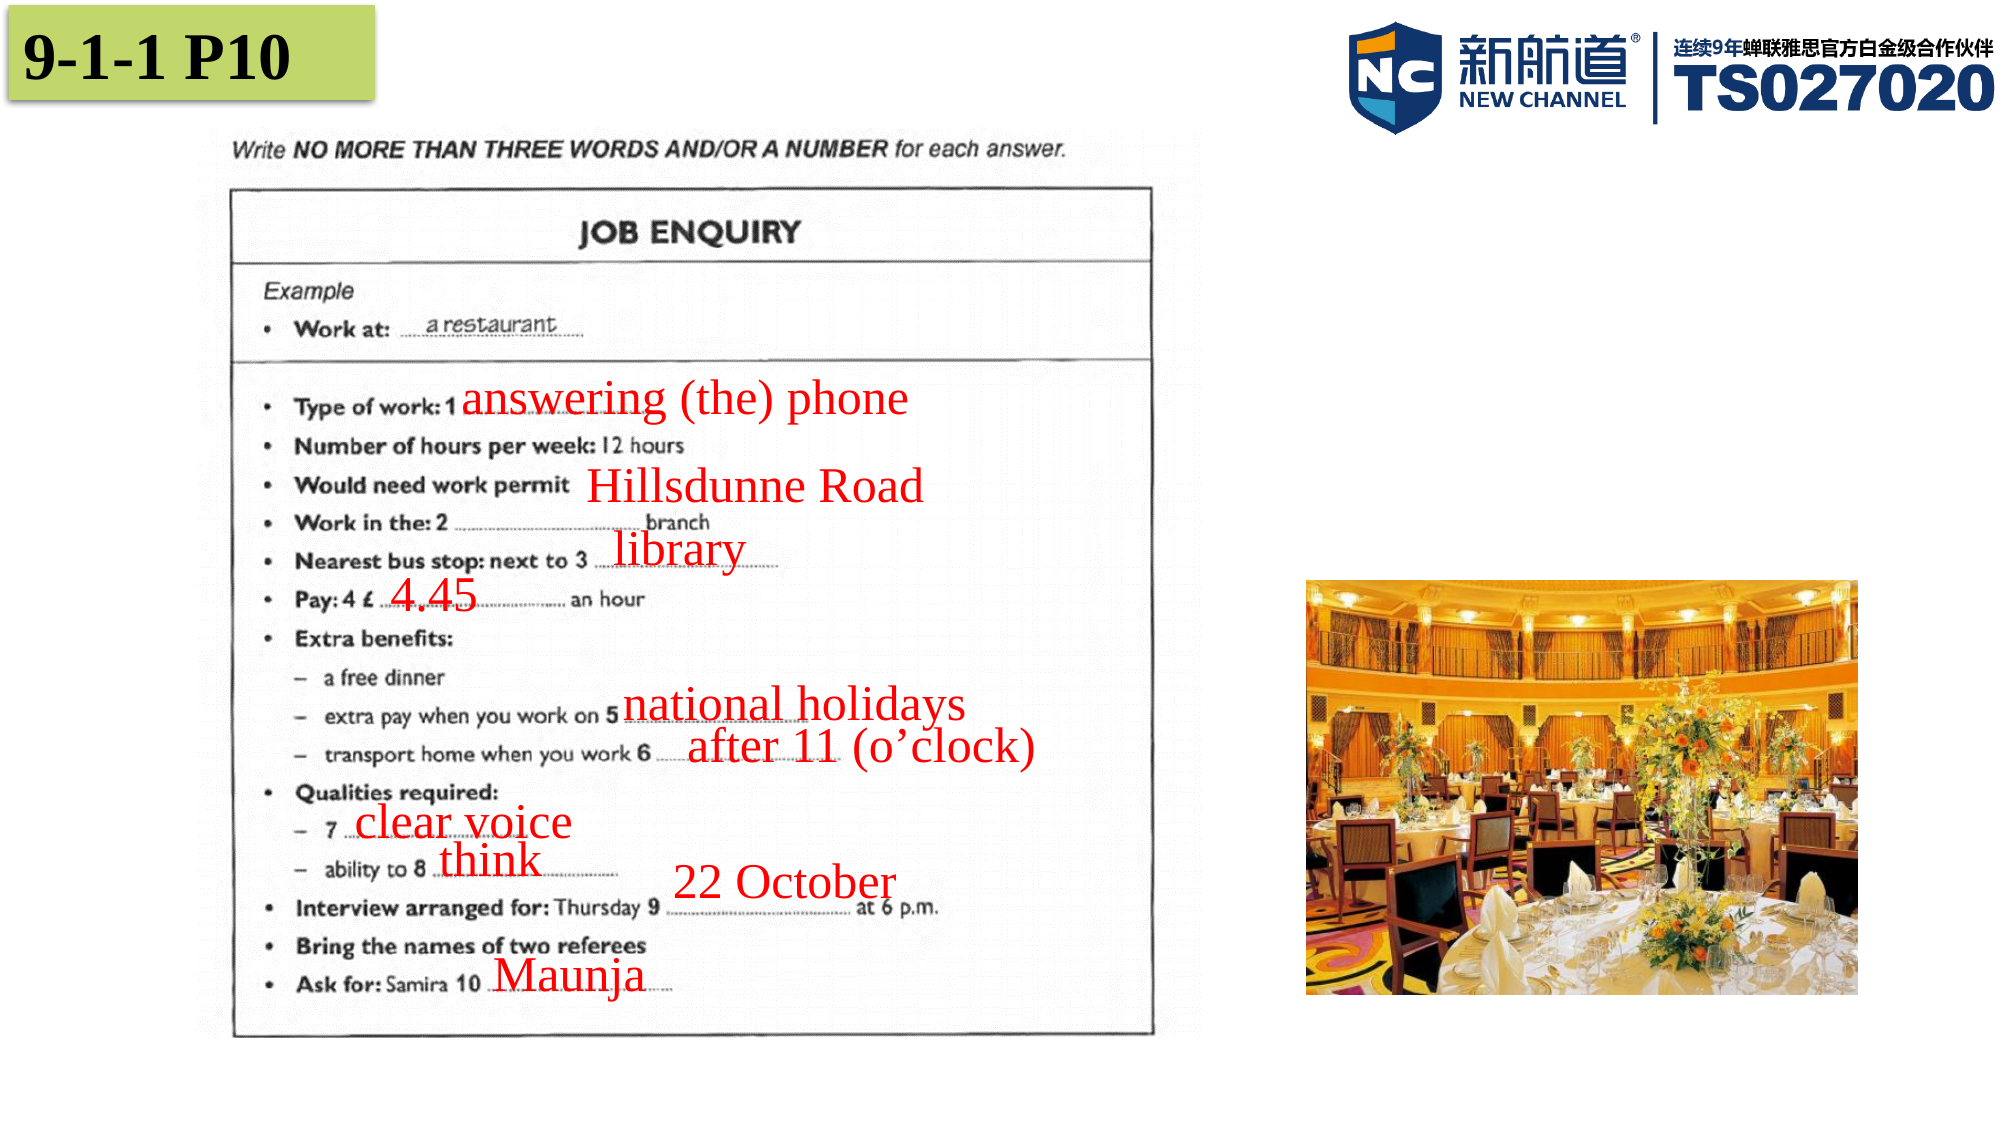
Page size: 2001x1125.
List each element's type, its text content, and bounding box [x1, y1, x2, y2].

text_box 9-1-1 P10 [8, 5, 375, 100]
picture [194, 124, 1203, 1038]
picture [1306, 580, 1858, 995]
picture [1337, 0, 2000, 157]
